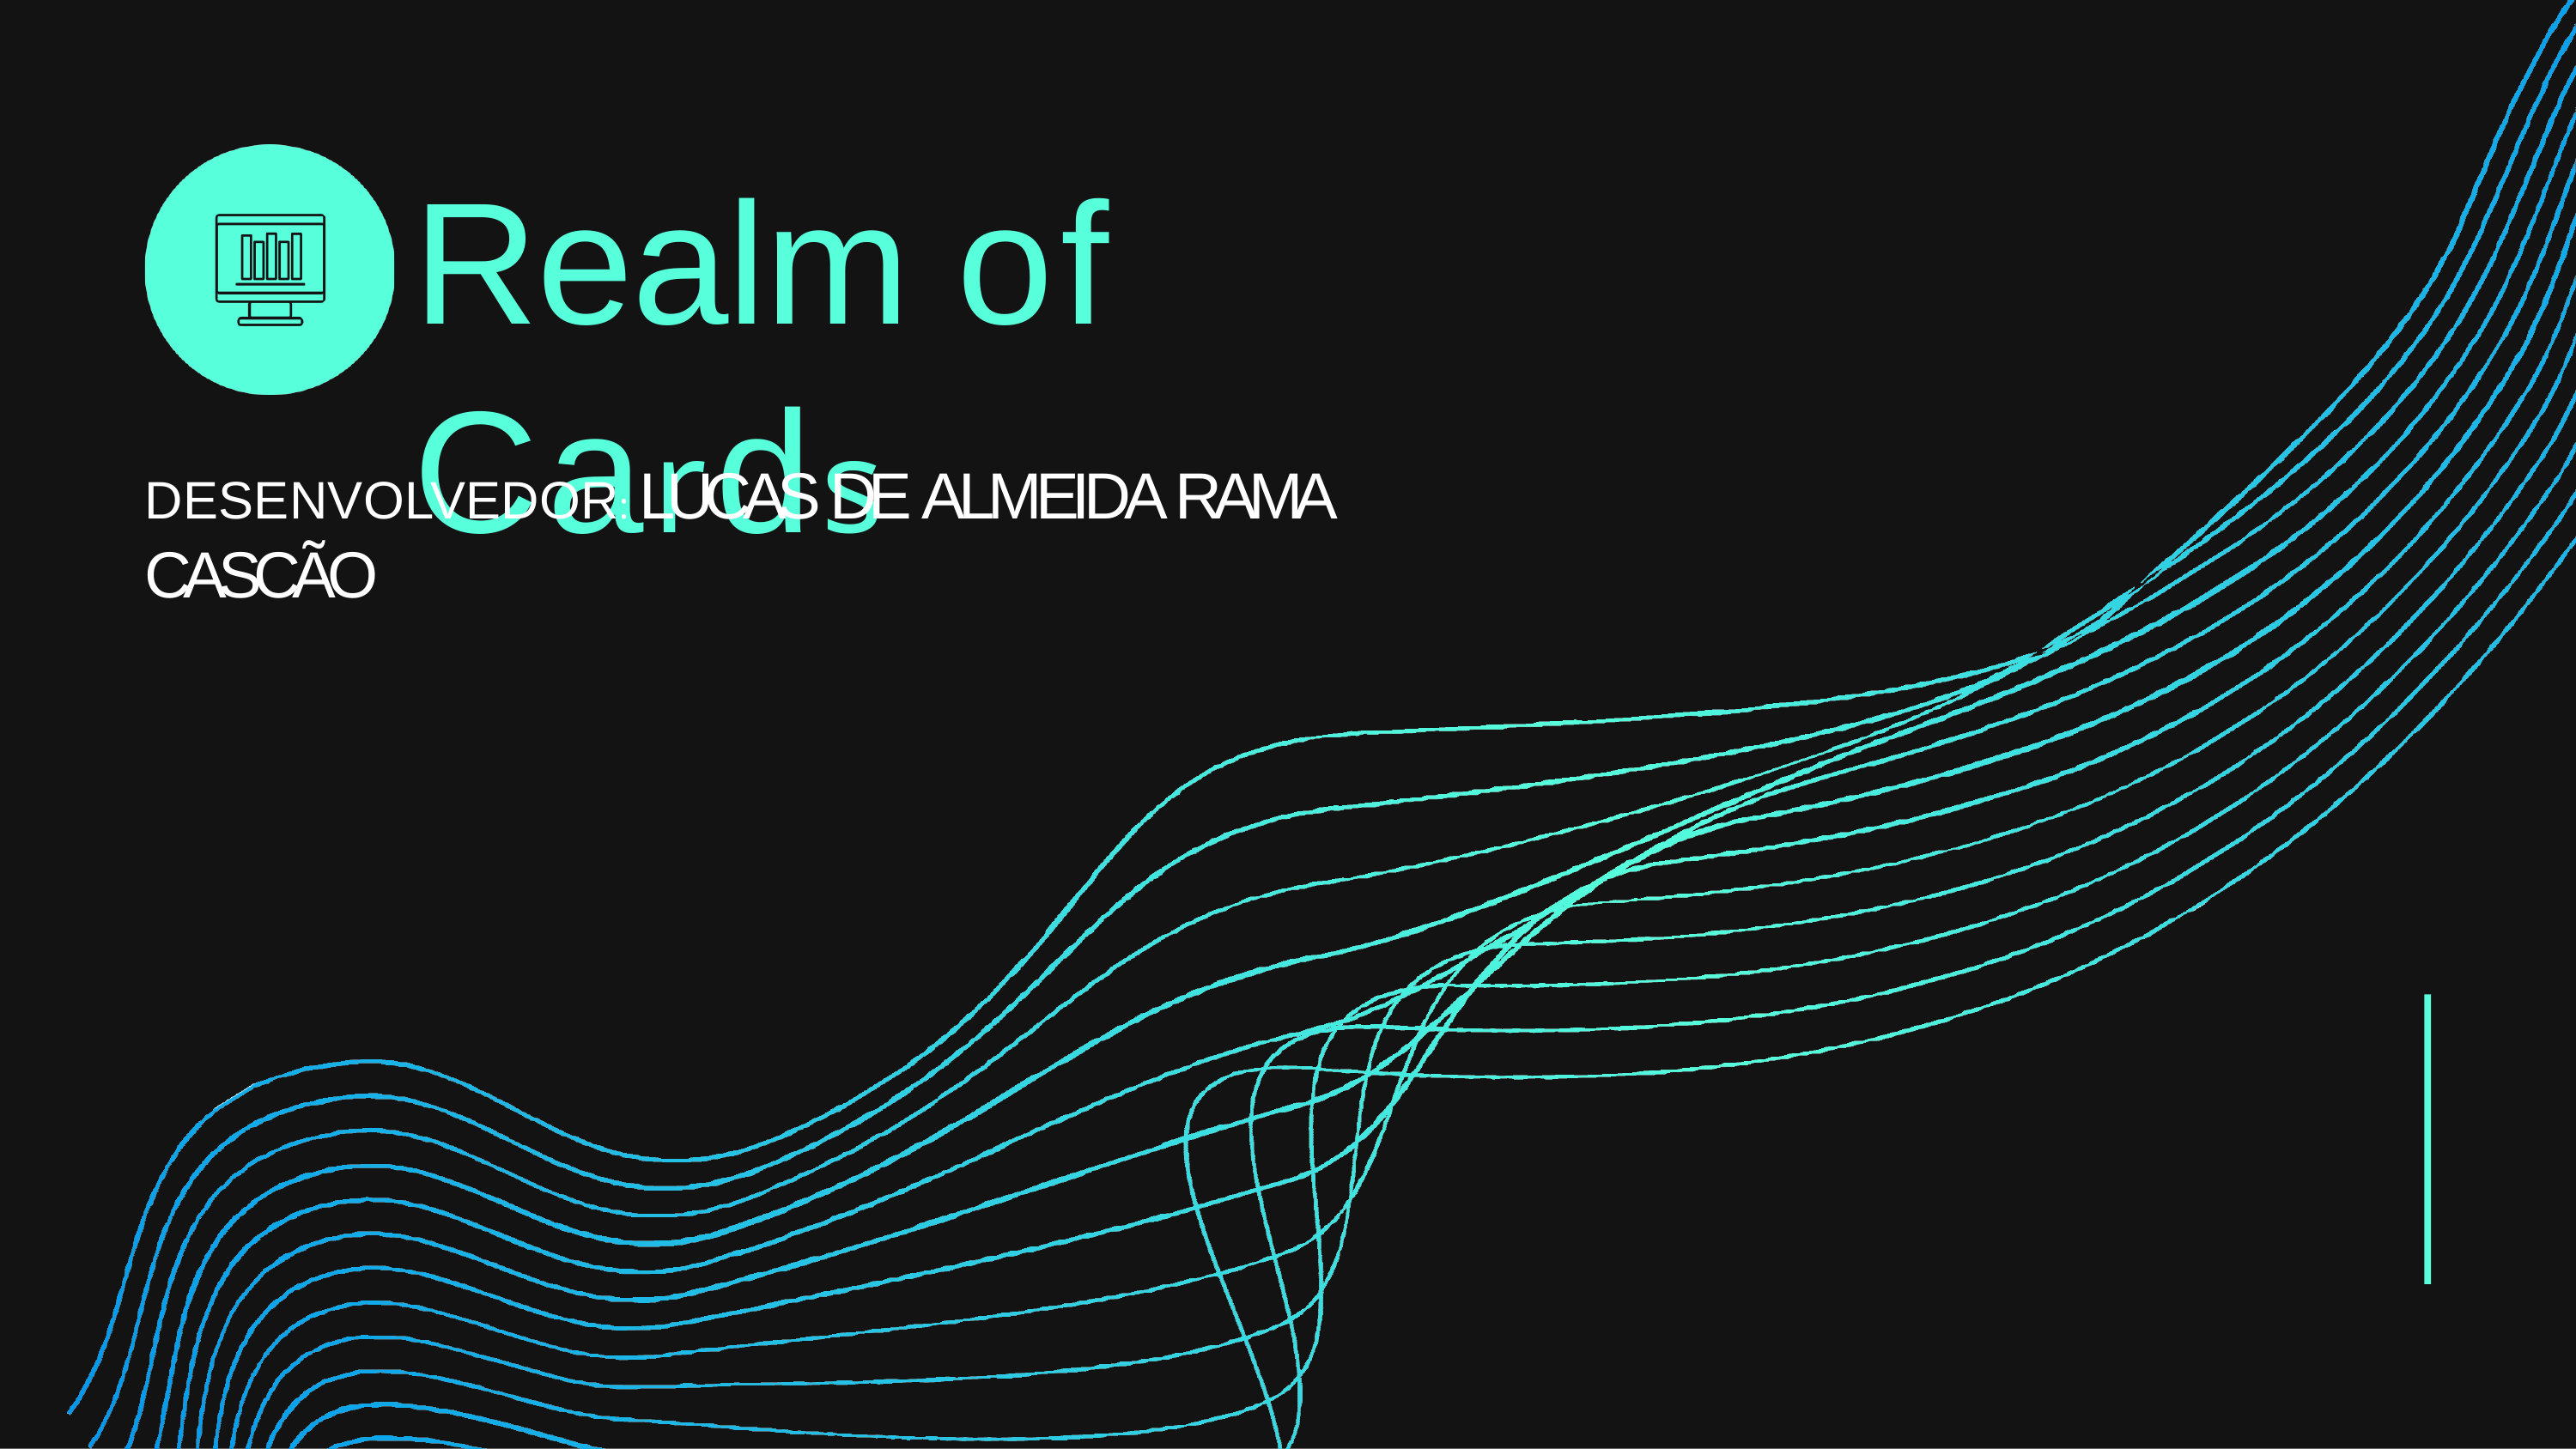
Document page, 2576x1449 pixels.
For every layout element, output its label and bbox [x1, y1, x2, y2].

text_box [144, 144, 2432, 1285]
text_box [67, 0, 2576, 1449]
